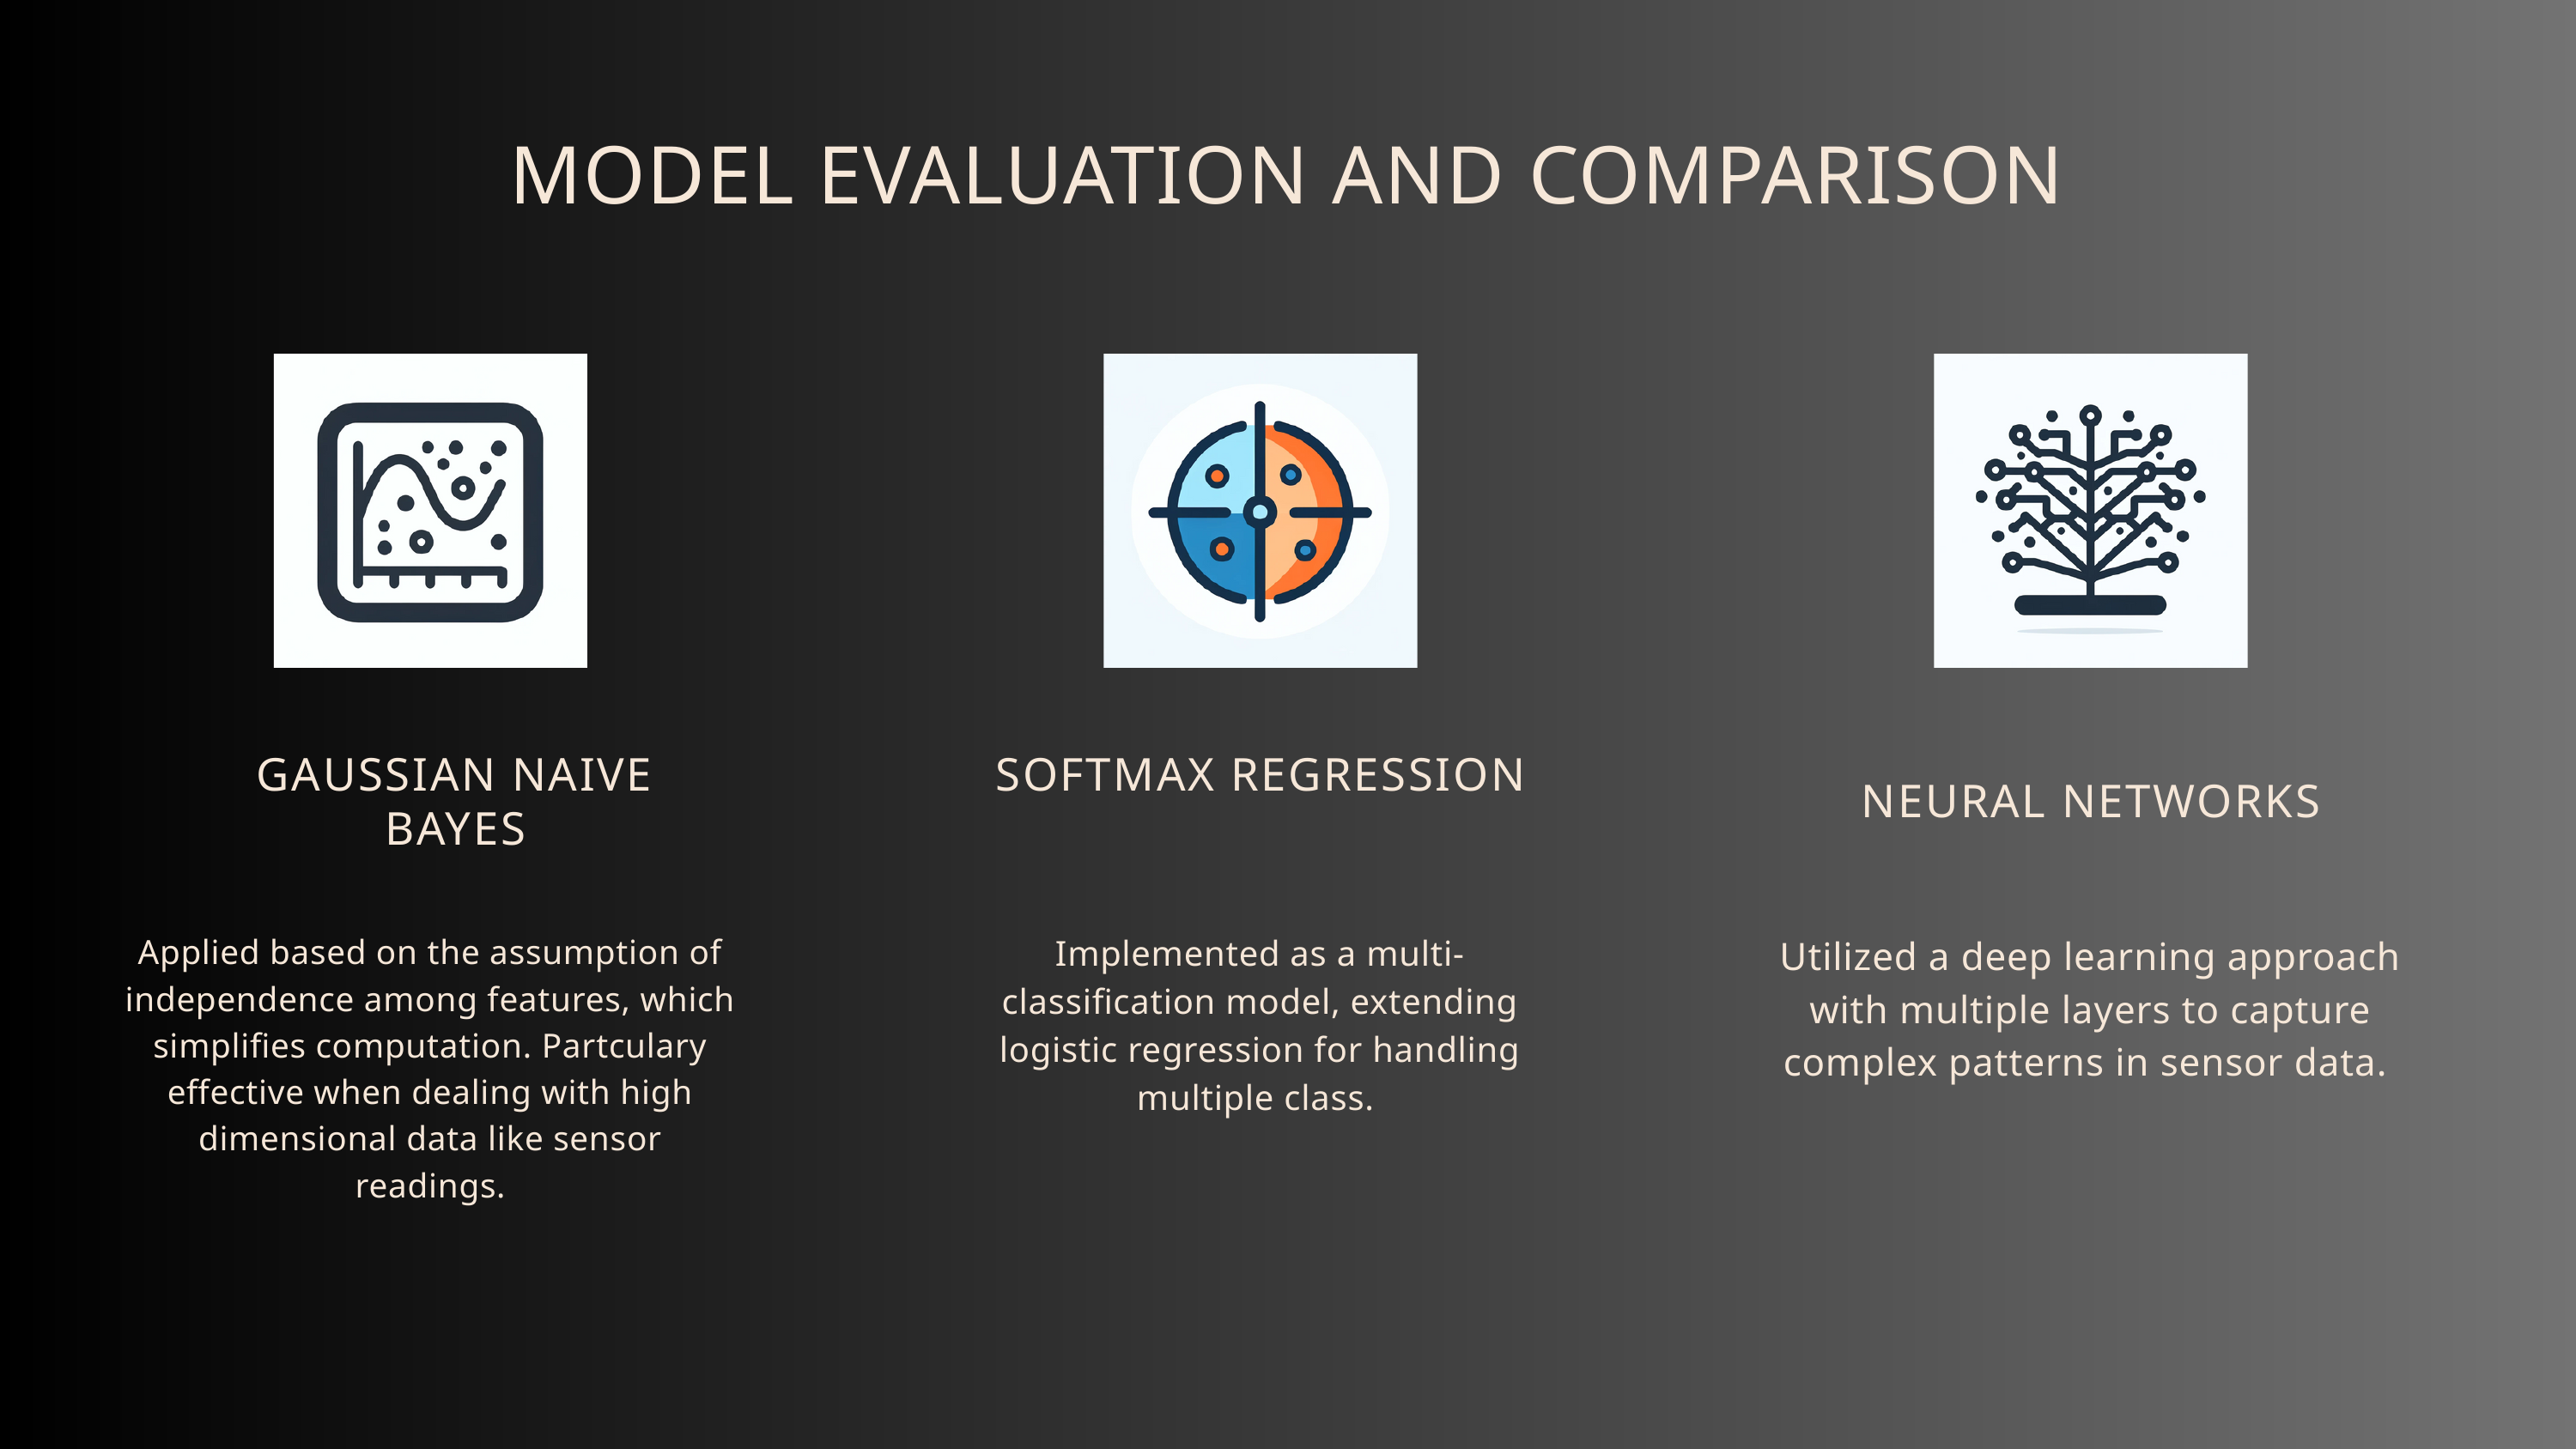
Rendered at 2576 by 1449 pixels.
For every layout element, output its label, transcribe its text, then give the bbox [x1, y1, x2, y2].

text_box Utilized a deep learning approach with multiple layers to capture complex patterns in sensor data. [1779, 925, 2403, 1137]
text_box MODEL EVALUATION AND COMPARISON [114, 124, 2462, 221]
text_box [273, 354, 587, 668]
text_box Applied based on the assumption of independence among features, which simplifies computation. Partculary effective when dealing with high dimensional data like sensor readings. [118, 925, 743, 1204]
text_box SOFTMAX REGRESSION [986, 745, 1535, 800]
text_box [1103, 354, 1418, 668]
text_box Implemented as a multi-classification model, extending logistic regression for handling multiple class. [949, 925, 1572, 1118]
text_box [1934, 354, 2248, 668]
text_box NEURAL NETWORKS [1816, 772, 2366, 827]
text_box GAUSSIAN NAIVE BAYES [180, 745, 731, 854]
